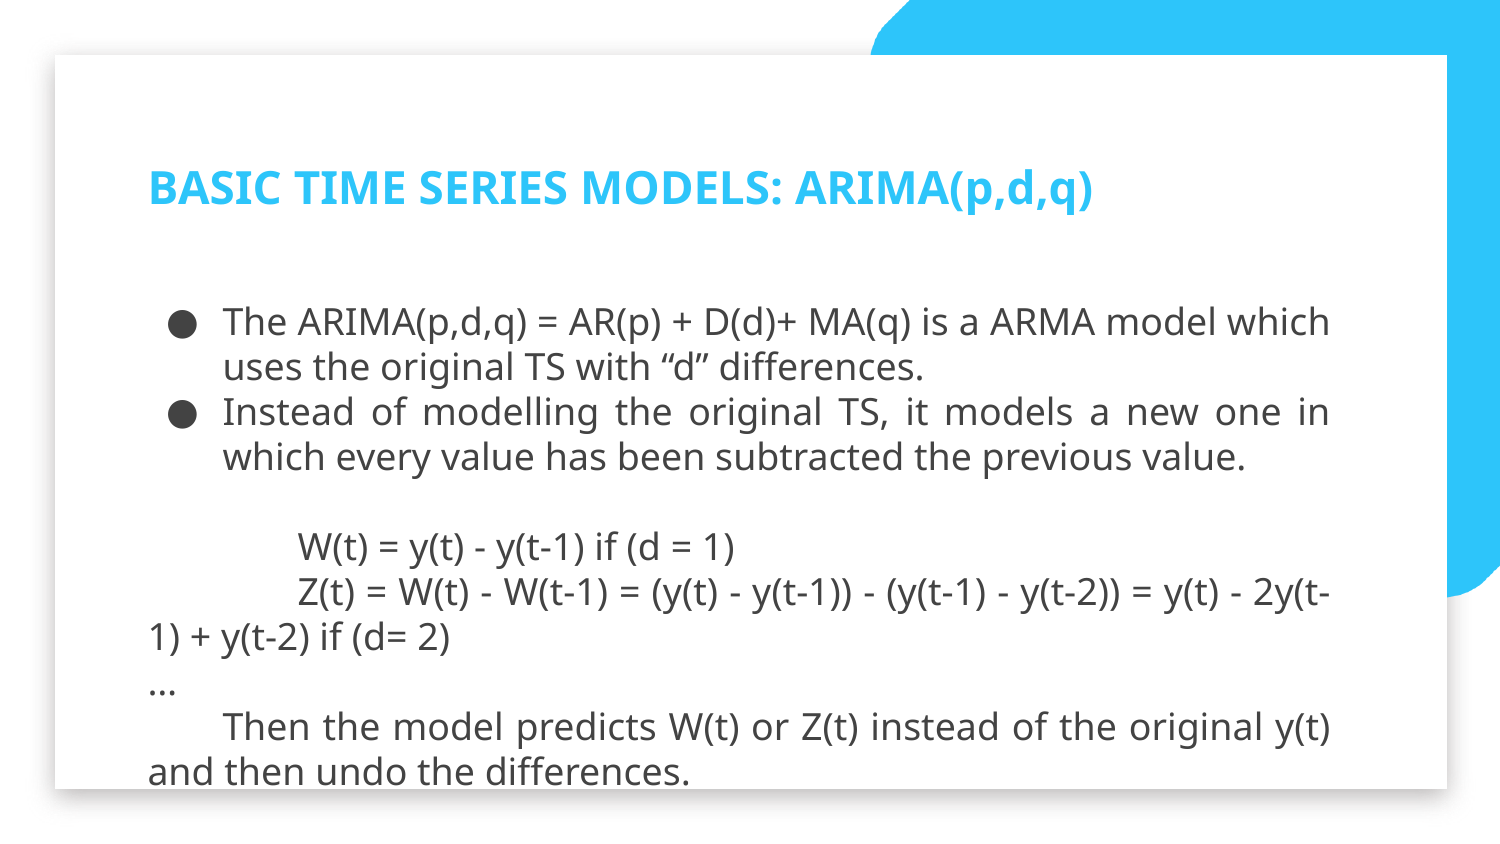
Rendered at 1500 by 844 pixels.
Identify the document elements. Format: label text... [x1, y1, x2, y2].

text_box BASIC TIME SERIES MODELS: ARIMA(p,d,q) [132, 143, 1335, 237]
text_box The ARIMA(p,d,q) = AR(p) + D(d)+ MA(q) is a ARMA model which uses the original TS with “d” differences. Instead of modelling the original TS, it models a new one in which every value has been subtracted the previous value. W(t) = y(t) - y(t-1) if (d = 1) Z(t) = W(t) - W(t-1) = (y(t) - y(t-1)) - (y(t-1) - y(t-2)) = y(t) - 2y(t-1) + y(t-2) if (d= 2) … Then the model predicts W(t) or Z(t) instead of the original y(t) and then undo the differences. [132, 282, 1347, 763]
picture [0, 0, 1500, 844]
